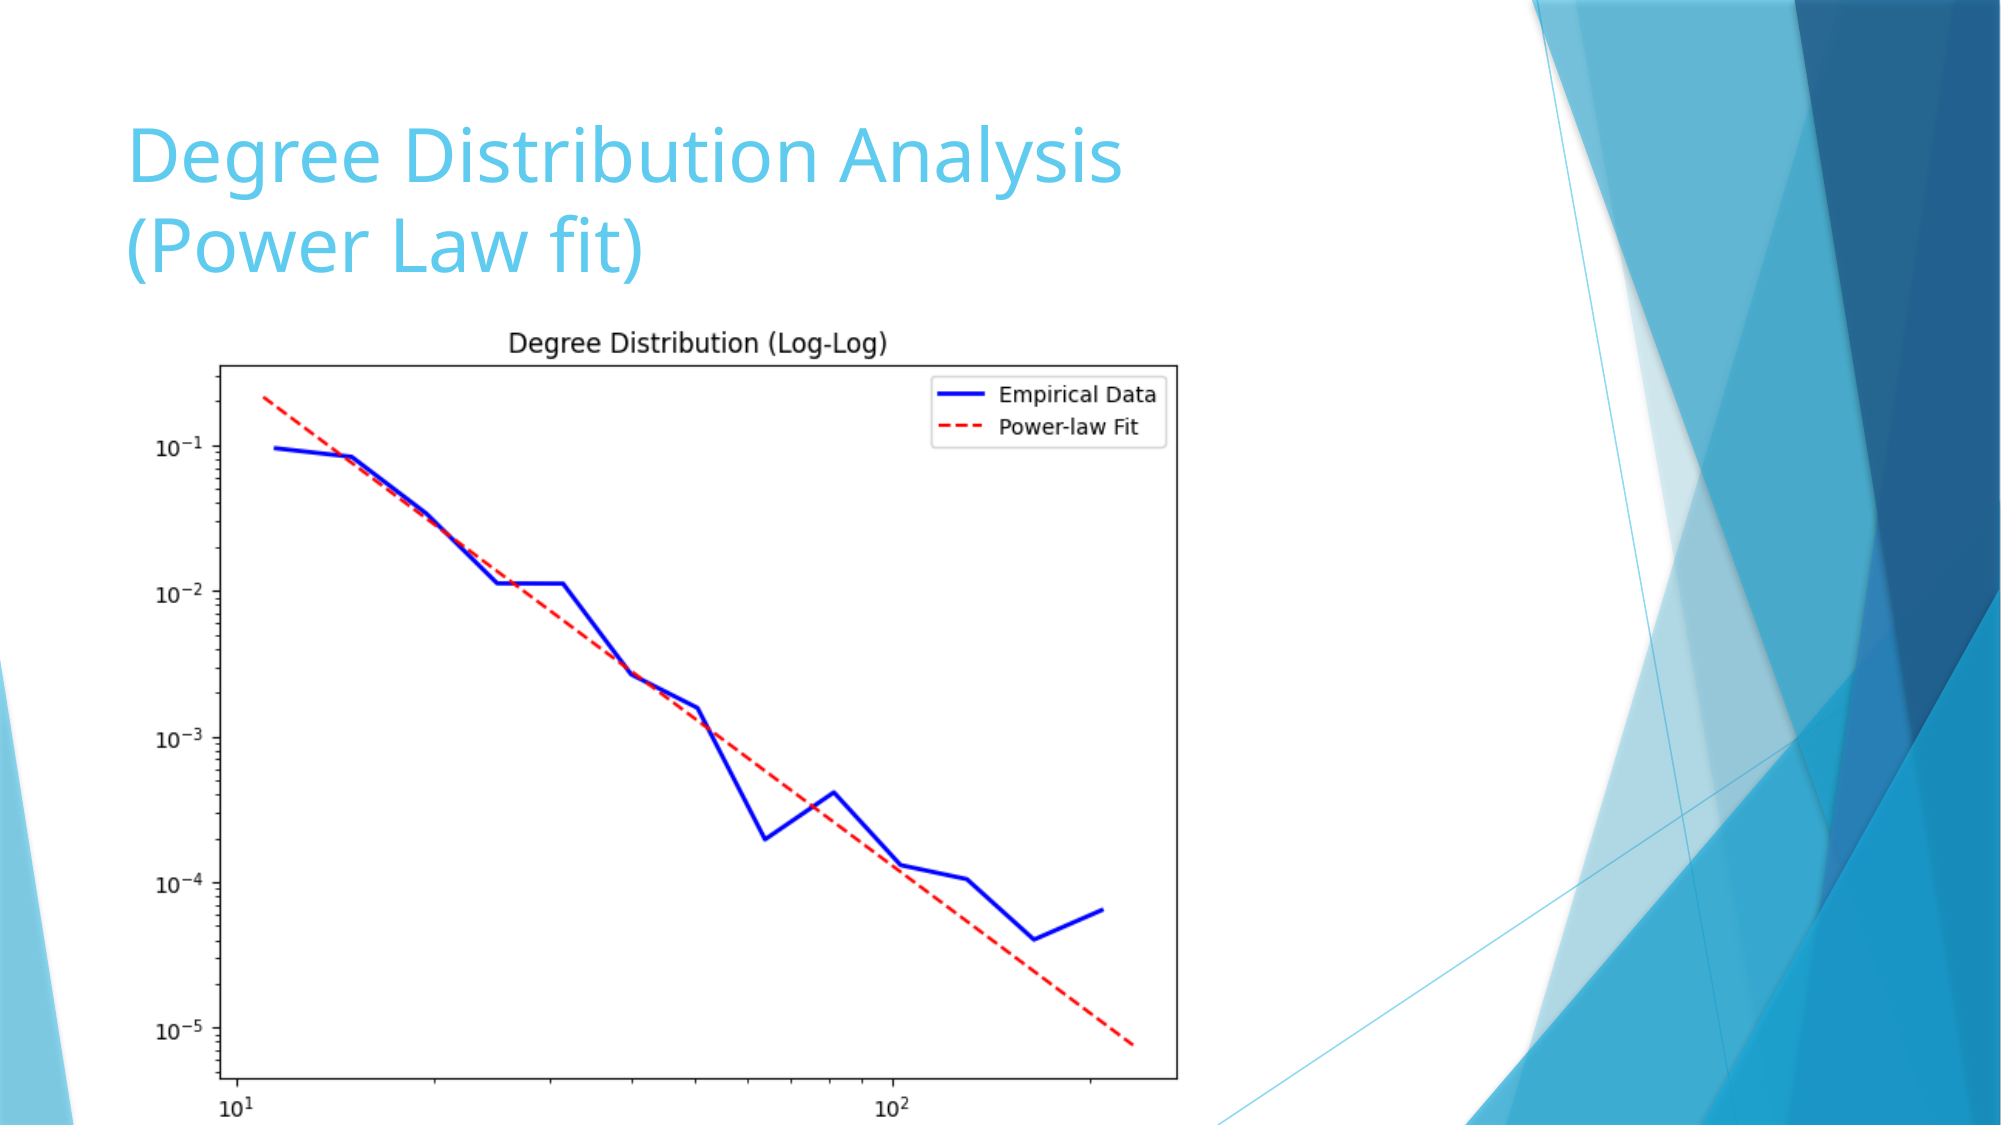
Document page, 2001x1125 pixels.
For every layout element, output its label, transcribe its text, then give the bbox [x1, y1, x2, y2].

title Degree Distribution Analysis (Power Law fit) [111, 99, 1522, 317]
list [138, 316, 1193, 1125]
